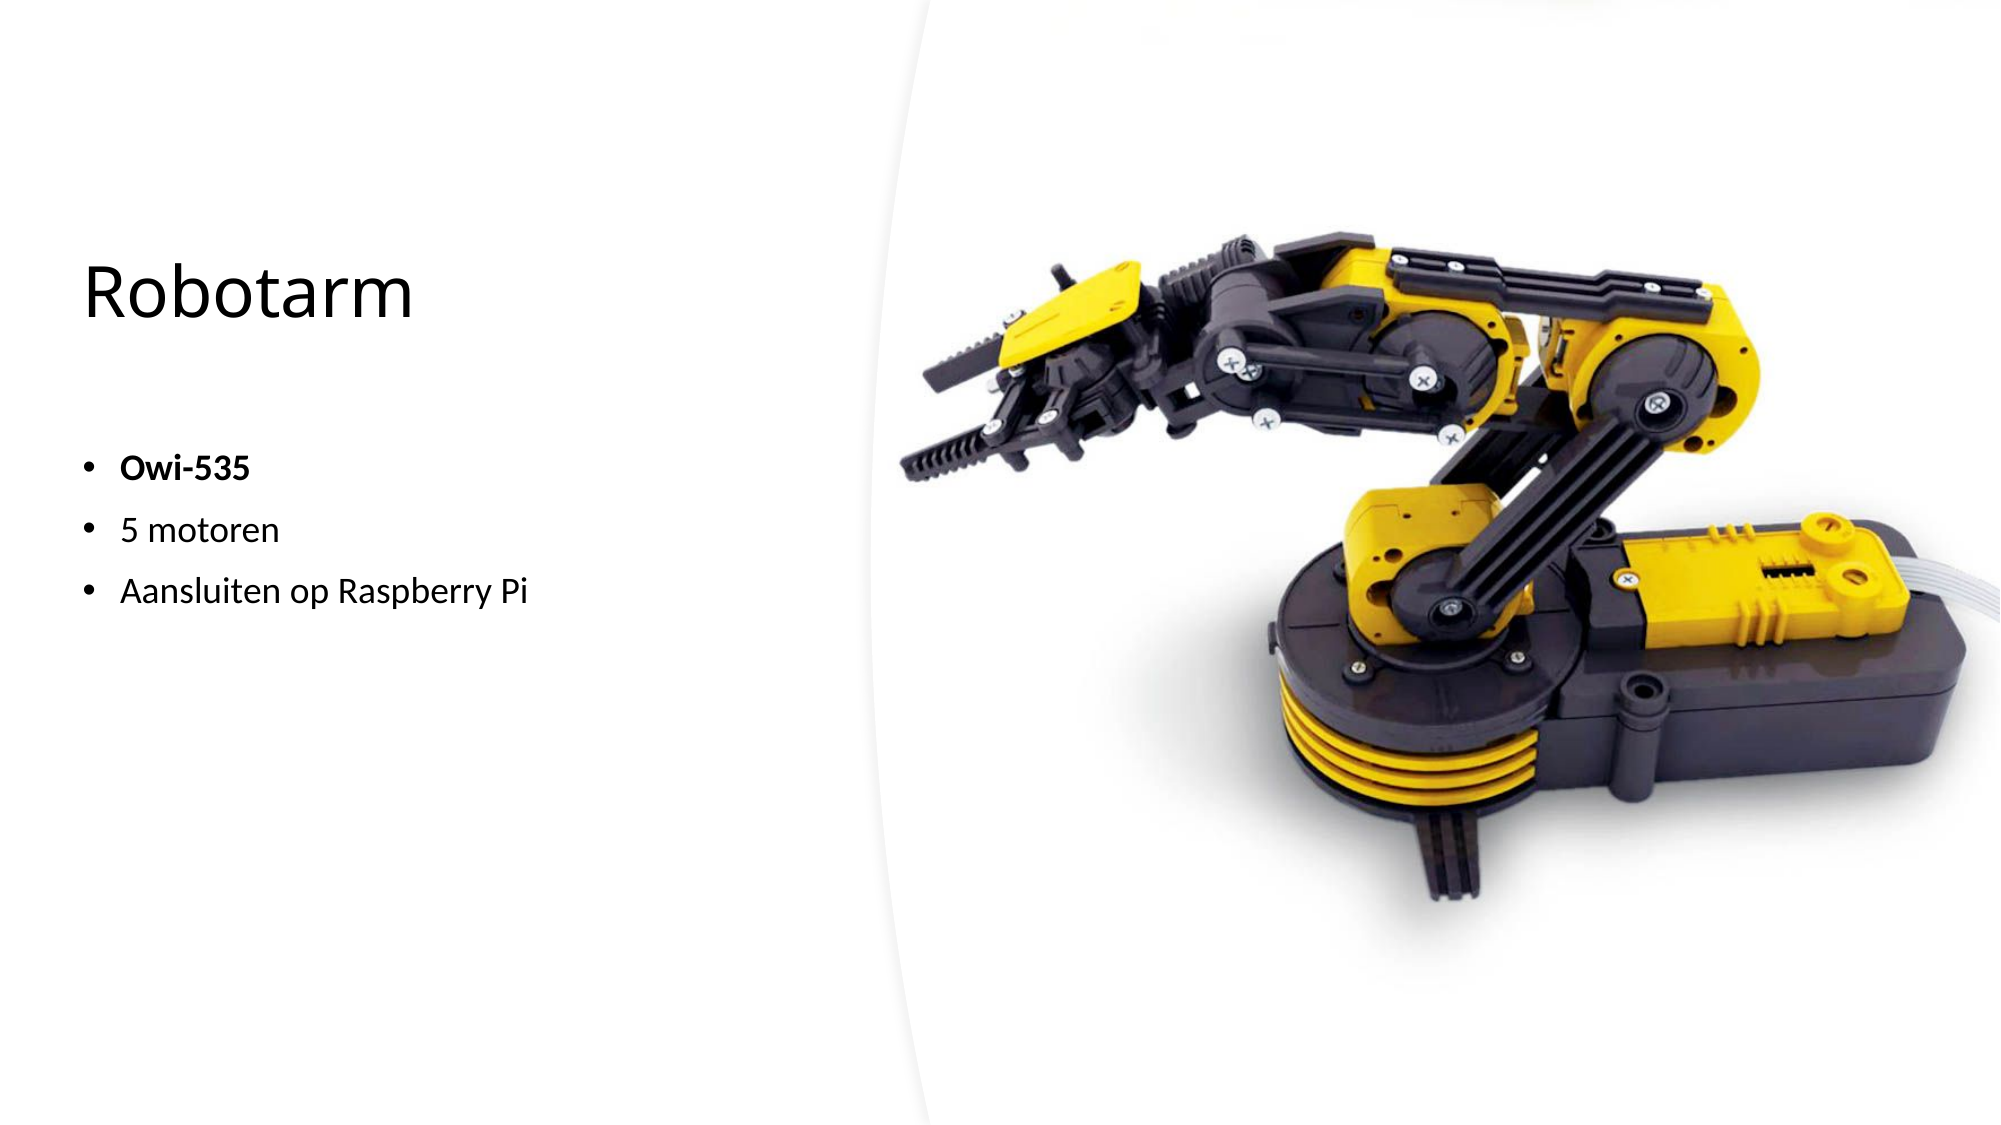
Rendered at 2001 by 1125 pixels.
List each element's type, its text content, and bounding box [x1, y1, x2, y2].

list Owi-535 5 motoren Aansluiten op Raspberry Pi [67, 441, 806, 1029]
picture [870, 0, 2000, 1125]
title Robotarm [67, 161, 804, 341]
